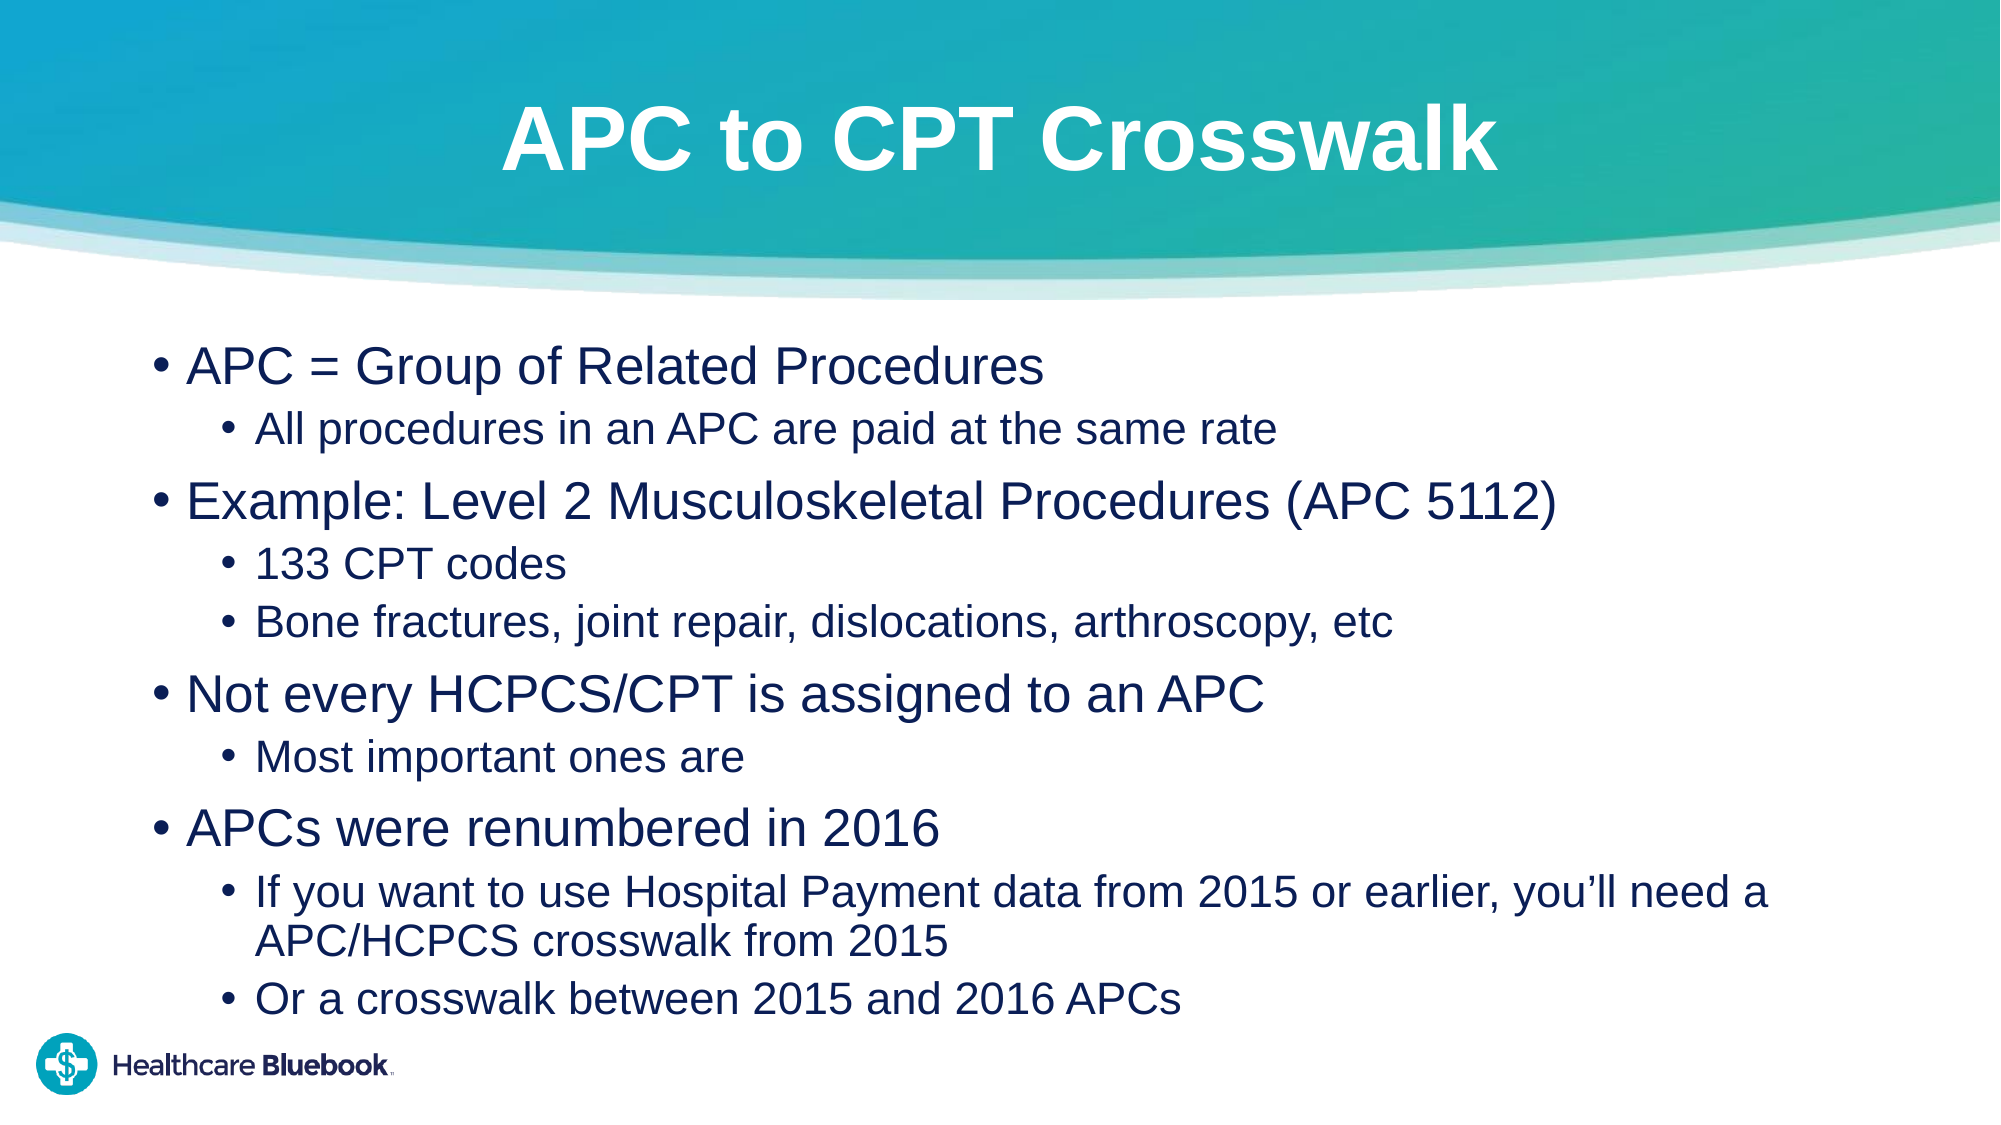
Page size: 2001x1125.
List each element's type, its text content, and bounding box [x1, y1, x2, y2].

list APC = Group of Related Procedures All procedures in an APC are paid at the same rate Example: Level 2 Musculoskeletal Procedures (APC 5112) 133 CPT codes Bone fractures, joint repair, dislocations, arthroscopy, etc Not every HCPCS/CPT is assigned to an APC Most important ones are APCs were renumbered in 2016 If you want to use Hospital Payment data from 2015 or earlier, you’ll need a APC/HCPCS crosswalk from 2015 Or a crosswalk between 2015 and 2016 APCs [137, 331, 1863, 1036]
title APC to CPT Crosswalk [137, 31, 1863, 250]
picture [0, 0, 2000, 300]
